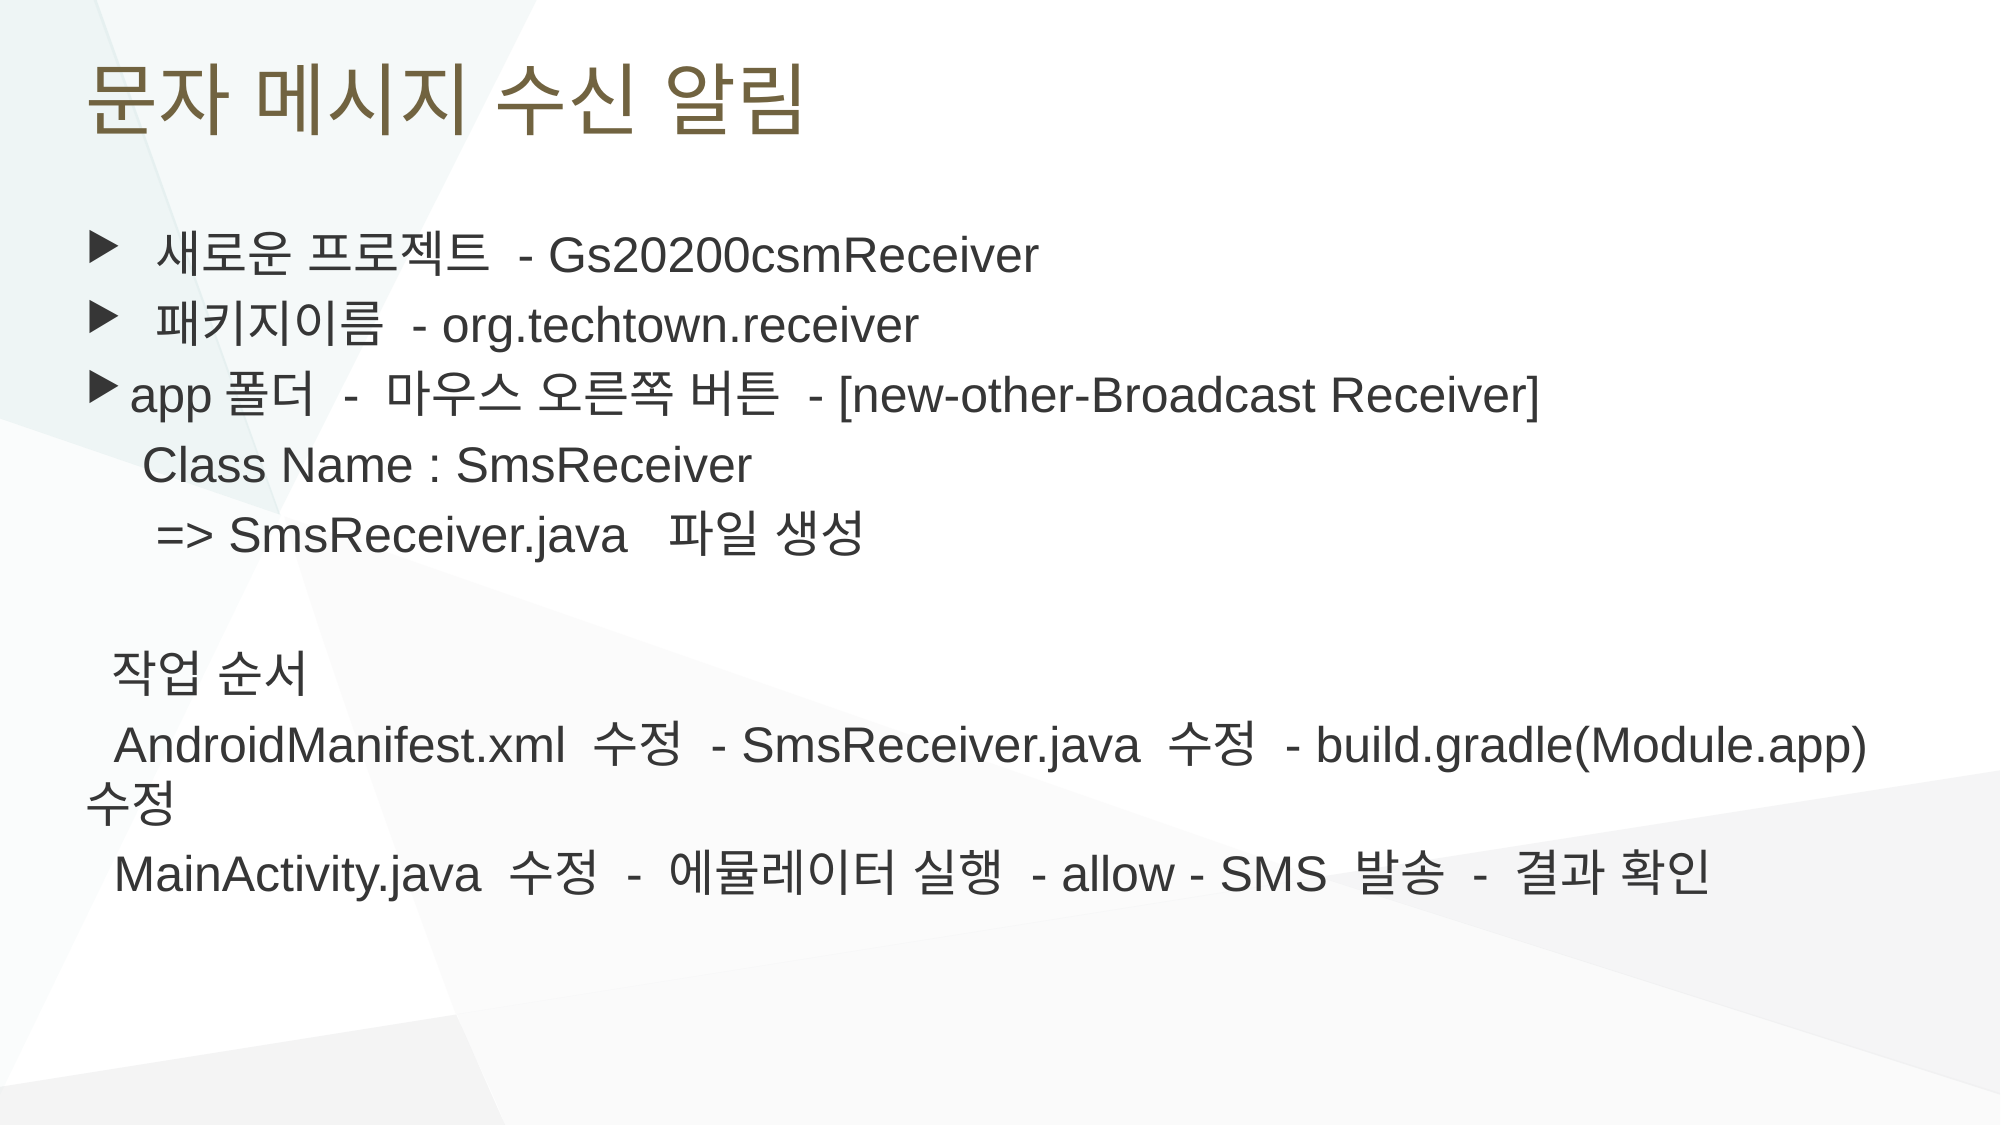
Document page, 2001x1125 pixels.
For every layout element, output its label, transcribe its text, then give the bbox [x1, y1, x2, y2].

list 새로운 프로젝트 - Gs20200csmReceiver 패키지이름 - org.techtown.receiver app폴더 - 마우스 오른쪽 버튼 - [new-other-Broadcast Receiver] Class Name : SmsReceiver => SmsReceiver.java 파일 생성 작업 순서 AndroidManifest.xml 수정 - SmsReceiver.java 수정 - build.gradle(Module.app)수정 MainActivity.java 수정 - 에뮬레이터 실행 - allow - SMS 발송 - 결과 확인 [70, 214, 1925, 1029]
title 문자 메시지 수신 알림 [70, 20, 1925, 175]
